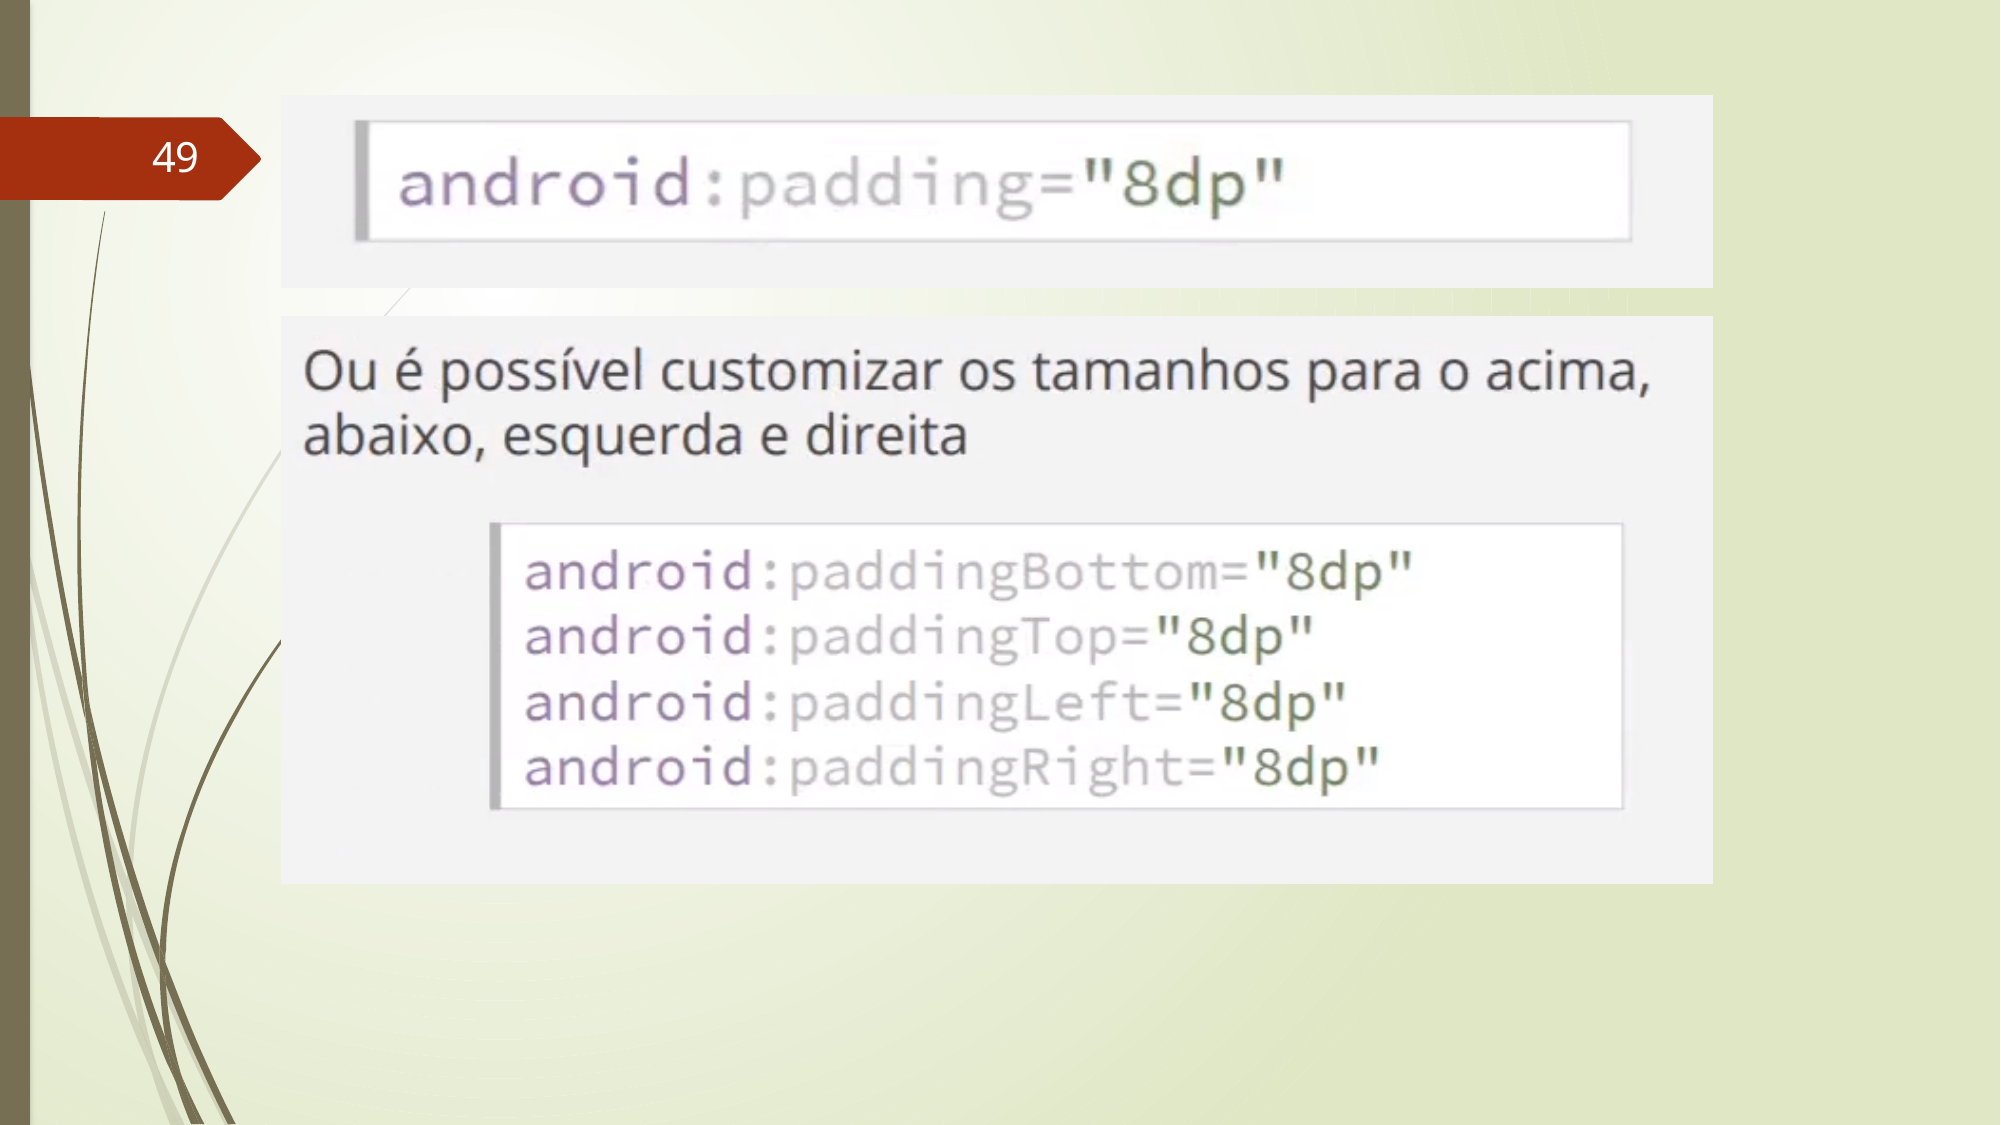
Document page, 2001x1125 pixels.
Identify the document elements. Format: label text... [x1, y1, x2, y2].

picture [280, 316, 1713, 885]
picture [280, 94, 1713, 288]
slide_number 49 [87, 129, 216, 190]
